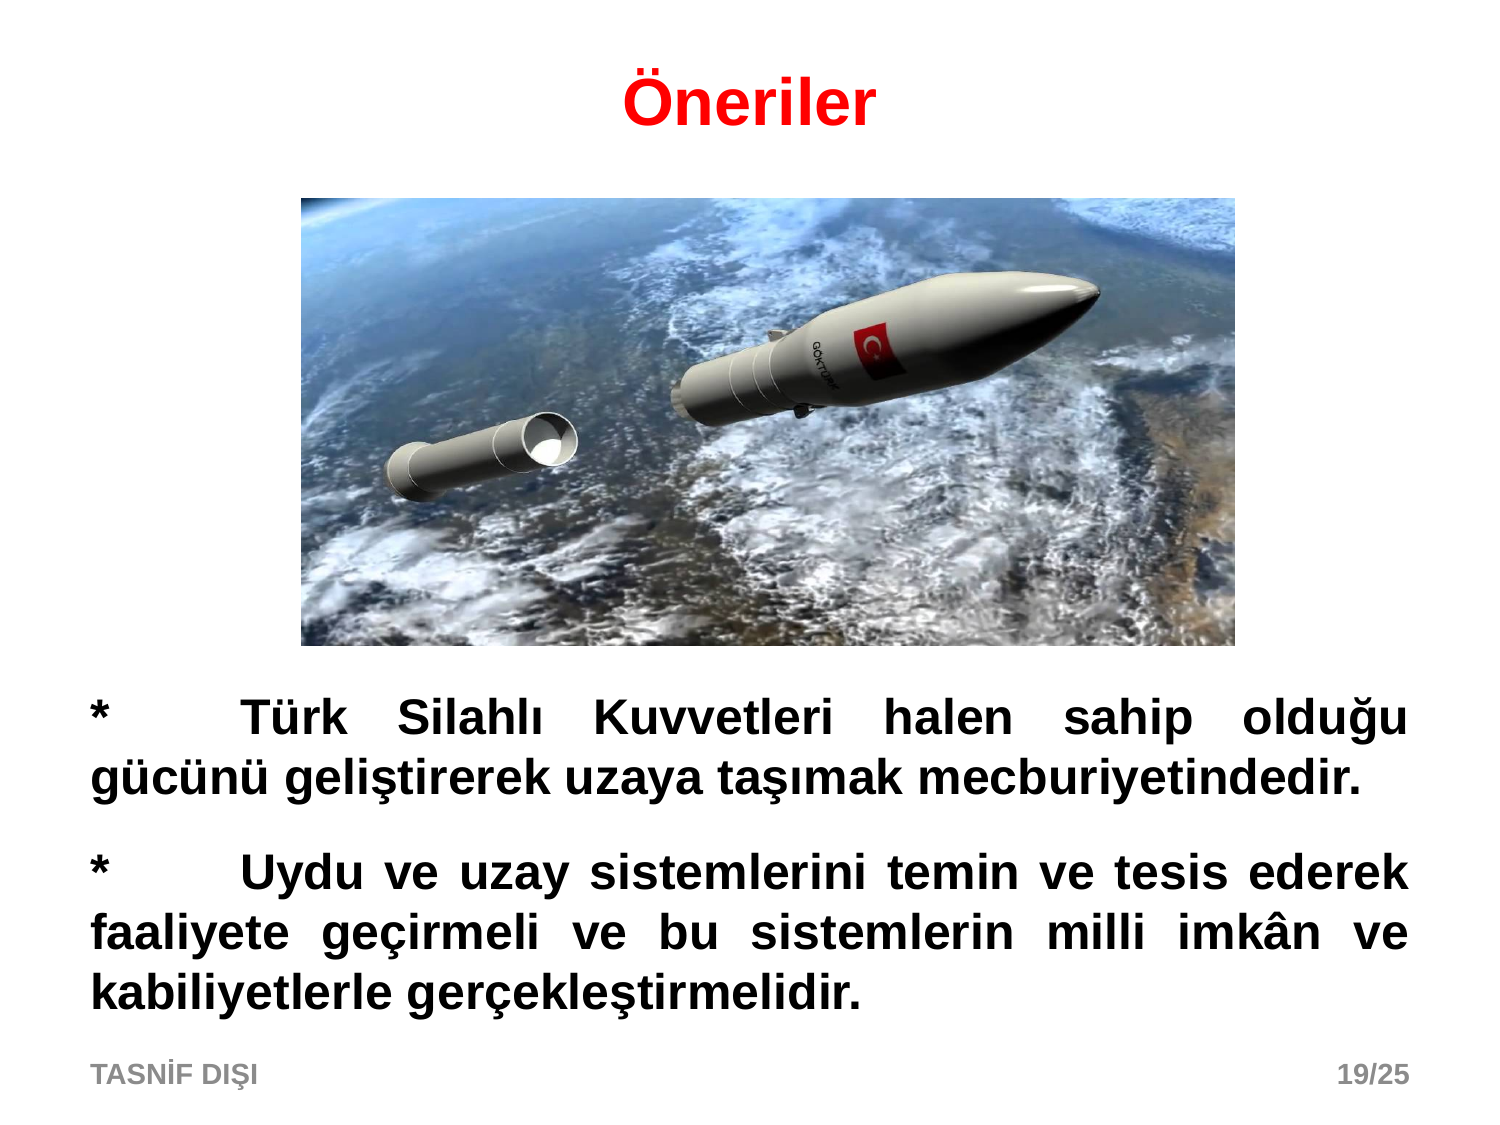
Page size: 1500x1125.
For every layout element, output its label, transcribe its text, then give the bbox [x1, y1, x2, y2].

slide_number TASNİF DIŞI [75, 1042, 425, 1103]
list * Türk Silahlı Kuvvetleri halen sahip olduğu gücünü geliştirerek uzaya taşımak mecburiyetindedir. * Uydu ve uzay sistemlerini temin ve tesis ederek faaliyete geçirmeli ve bu sistemlerin milli imkân ve kabiliyetlerle gerçekleştirmelidir. [75, 676, 1425, 1125]
title Öneriler [75, 4, 1425, 193]
slide_number 19/25 [1074, 1042, 1425, 1103]
picture [300, 198, 1235, 646]
